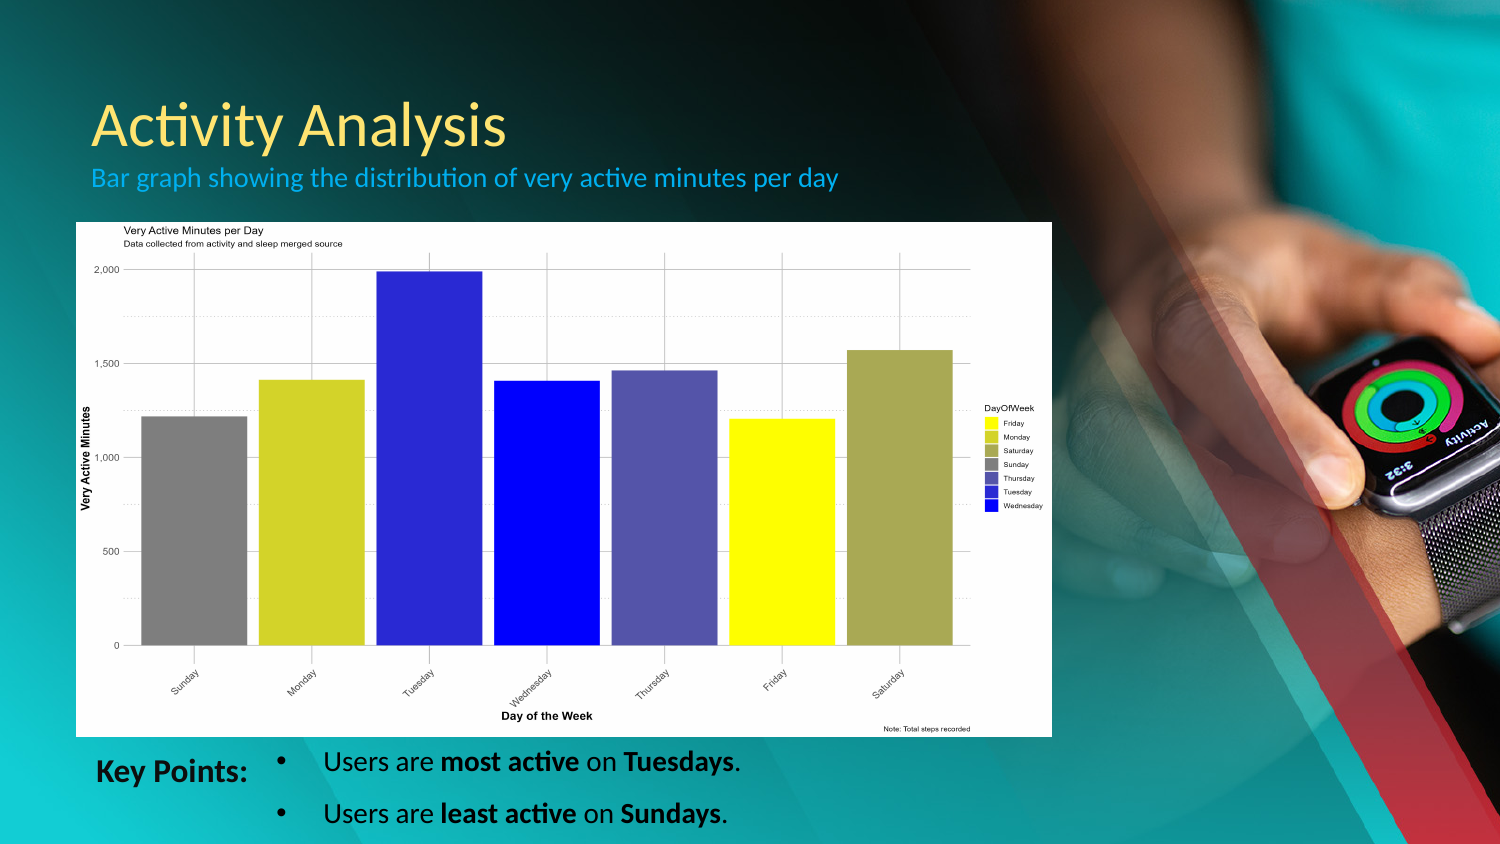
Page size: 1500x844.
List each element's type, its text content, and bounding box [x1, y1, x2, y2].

text_box Users are most active on Tuesdays. Users are least active on Sundays. [276, 746, 836, 844]
picture [0, 0, 1500, 844]
title Activity Analysis Bar graph showing the distribution of very active minutes per day [76, 75, 1128, 201]
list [76, 222, 1052, 737]
text_box Key Points: [96, 753, 405, 786]
